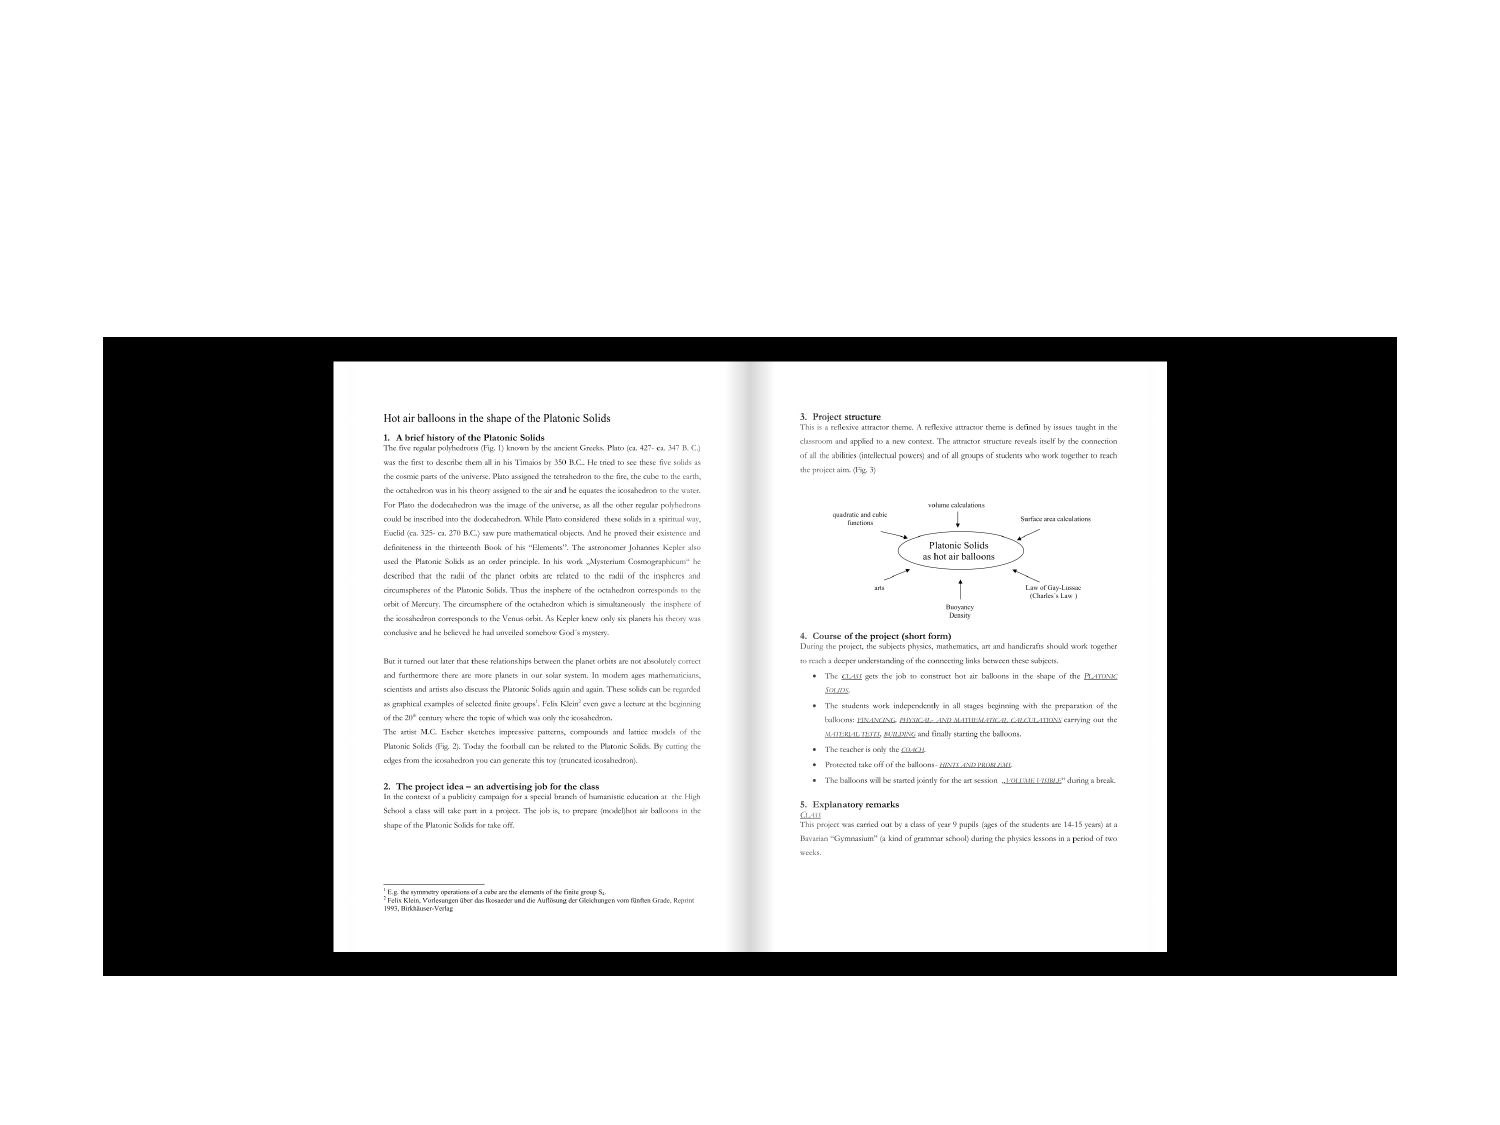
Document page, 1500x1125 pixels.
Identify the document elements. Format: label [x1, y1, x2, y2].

list [103, 337, 1397, 976]
